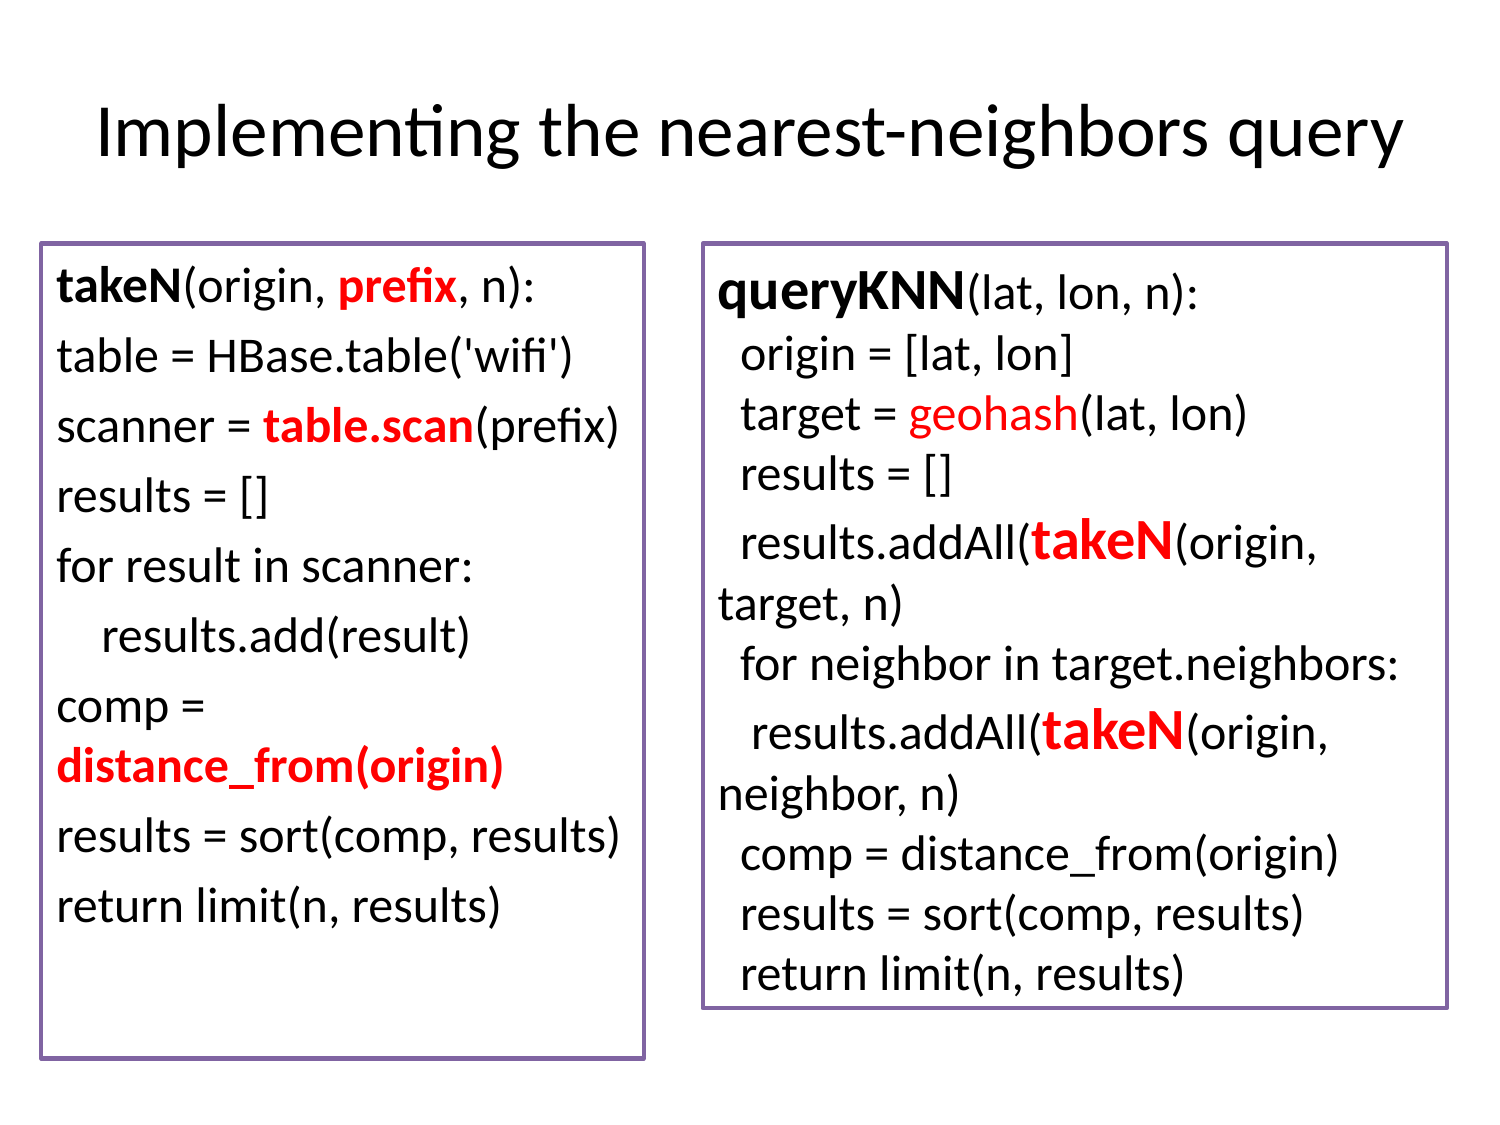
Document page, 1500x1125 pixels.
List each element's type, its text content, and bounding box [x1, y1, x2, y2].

list takeN(origin, prefix, n): table = HBase.table('wifi') scanner = table.scan(prefix) results = [] for result in scanner: results.add(result) comp = distance_from(origin) results = sort(comp, results) return limit(n, results) [39, 241, 646, 1061]
title Implementing the nearest-neighbors query [75, 45, 1425, 209]
text_box queryKNN(lat, lon, n): origin = [lat, lon] target = geohash(lat, lon) results = [] results.addAll(takeN(origin, target, n) for neighbor in target.neighbors: results.addAll(takeN(origin, neighbor, n) comp = distance_from(origin) results = sort(comp, results) return limit(n, results) [701, 241, 1449, 1010]
